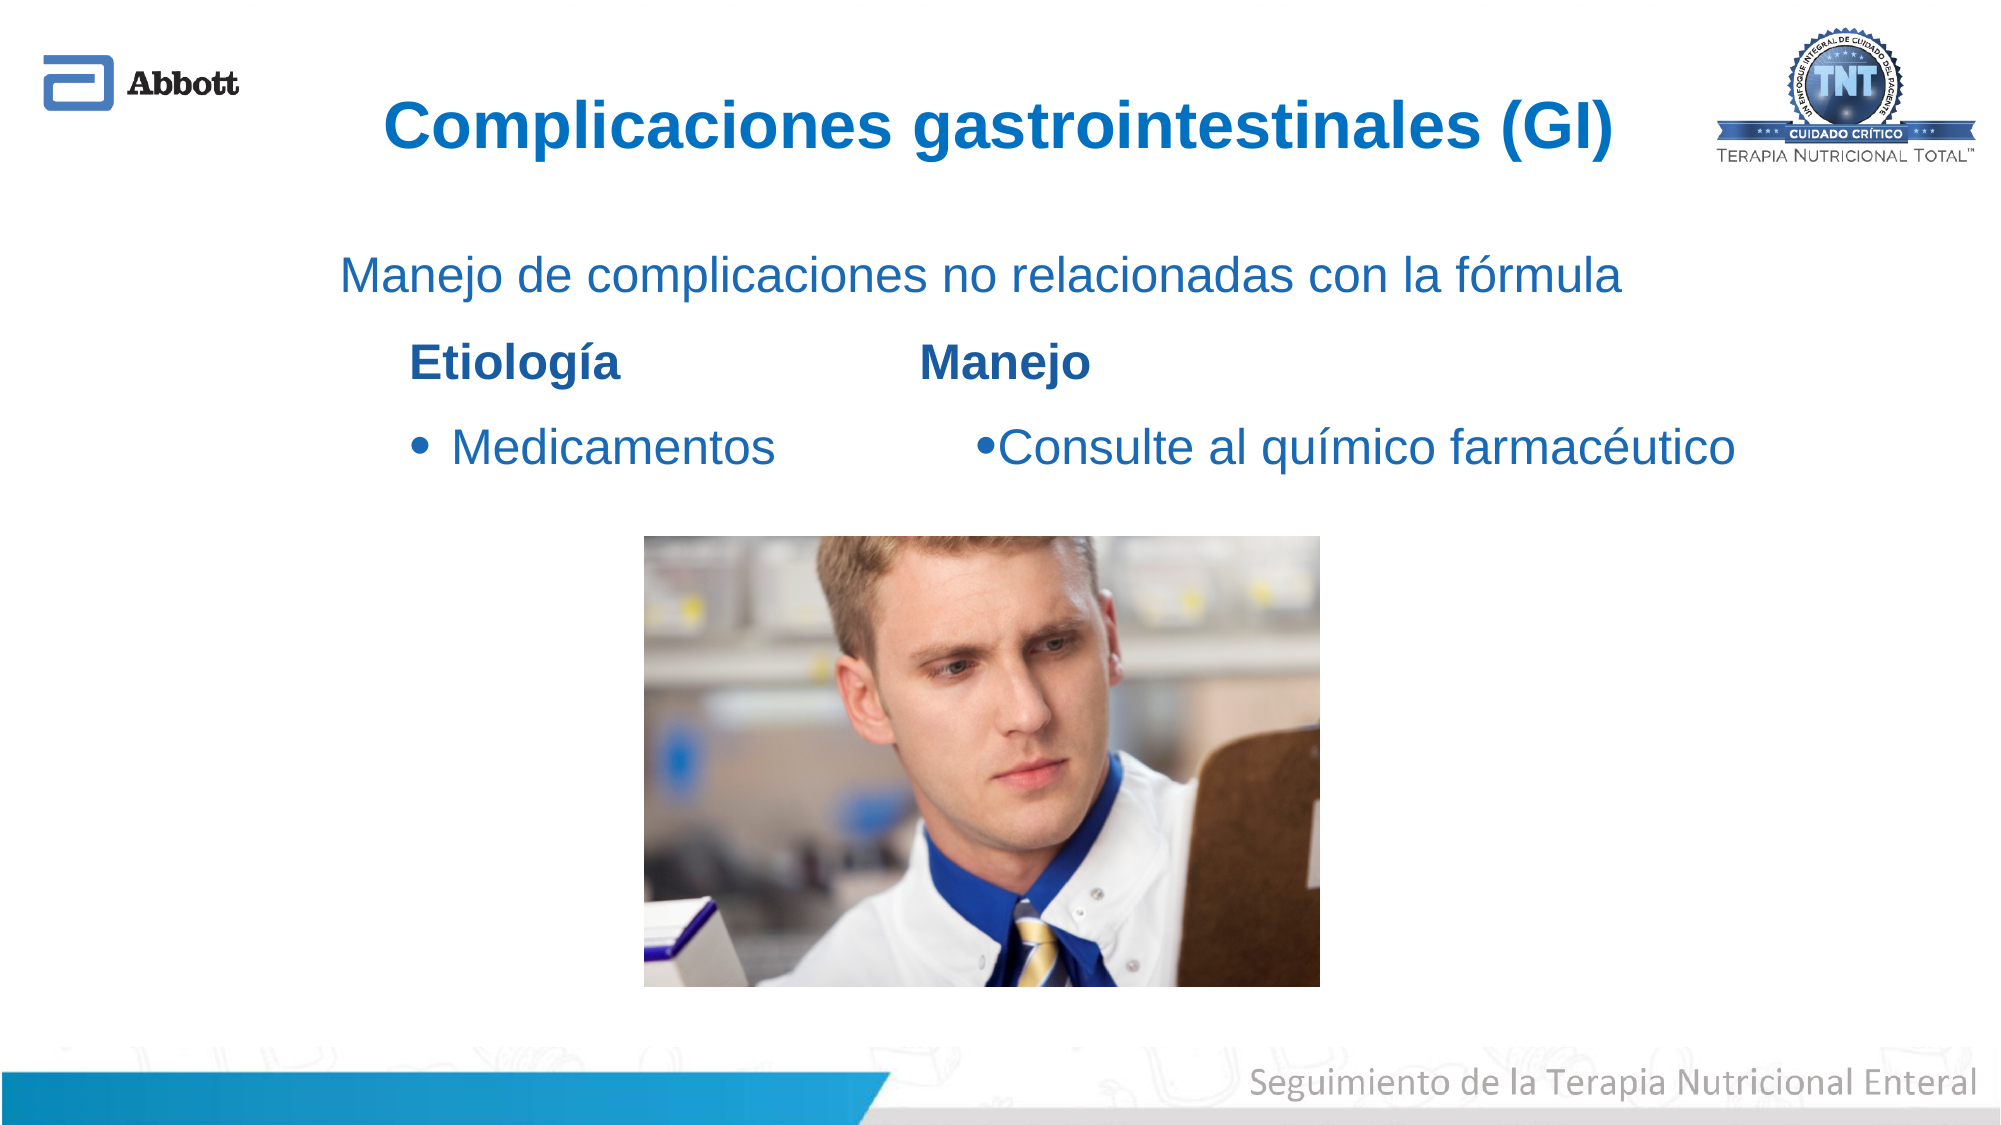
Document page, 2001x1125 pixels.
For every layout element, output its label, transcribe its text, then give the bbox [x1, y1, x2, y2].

picture [0, 0, 2001, 1125]
text_box Manejo Consulte al químico farmacéutico [904, 322, 1782, 482]
title Complicaciones gastrointestinales (GI) [337, 39, 1663, 215]
text_box Etiología Medicamentos [394, 322, 904, 482]
text_box Manejo de complicaciones no relacionadas con la fórmula [324, 234, 1675, 310]
